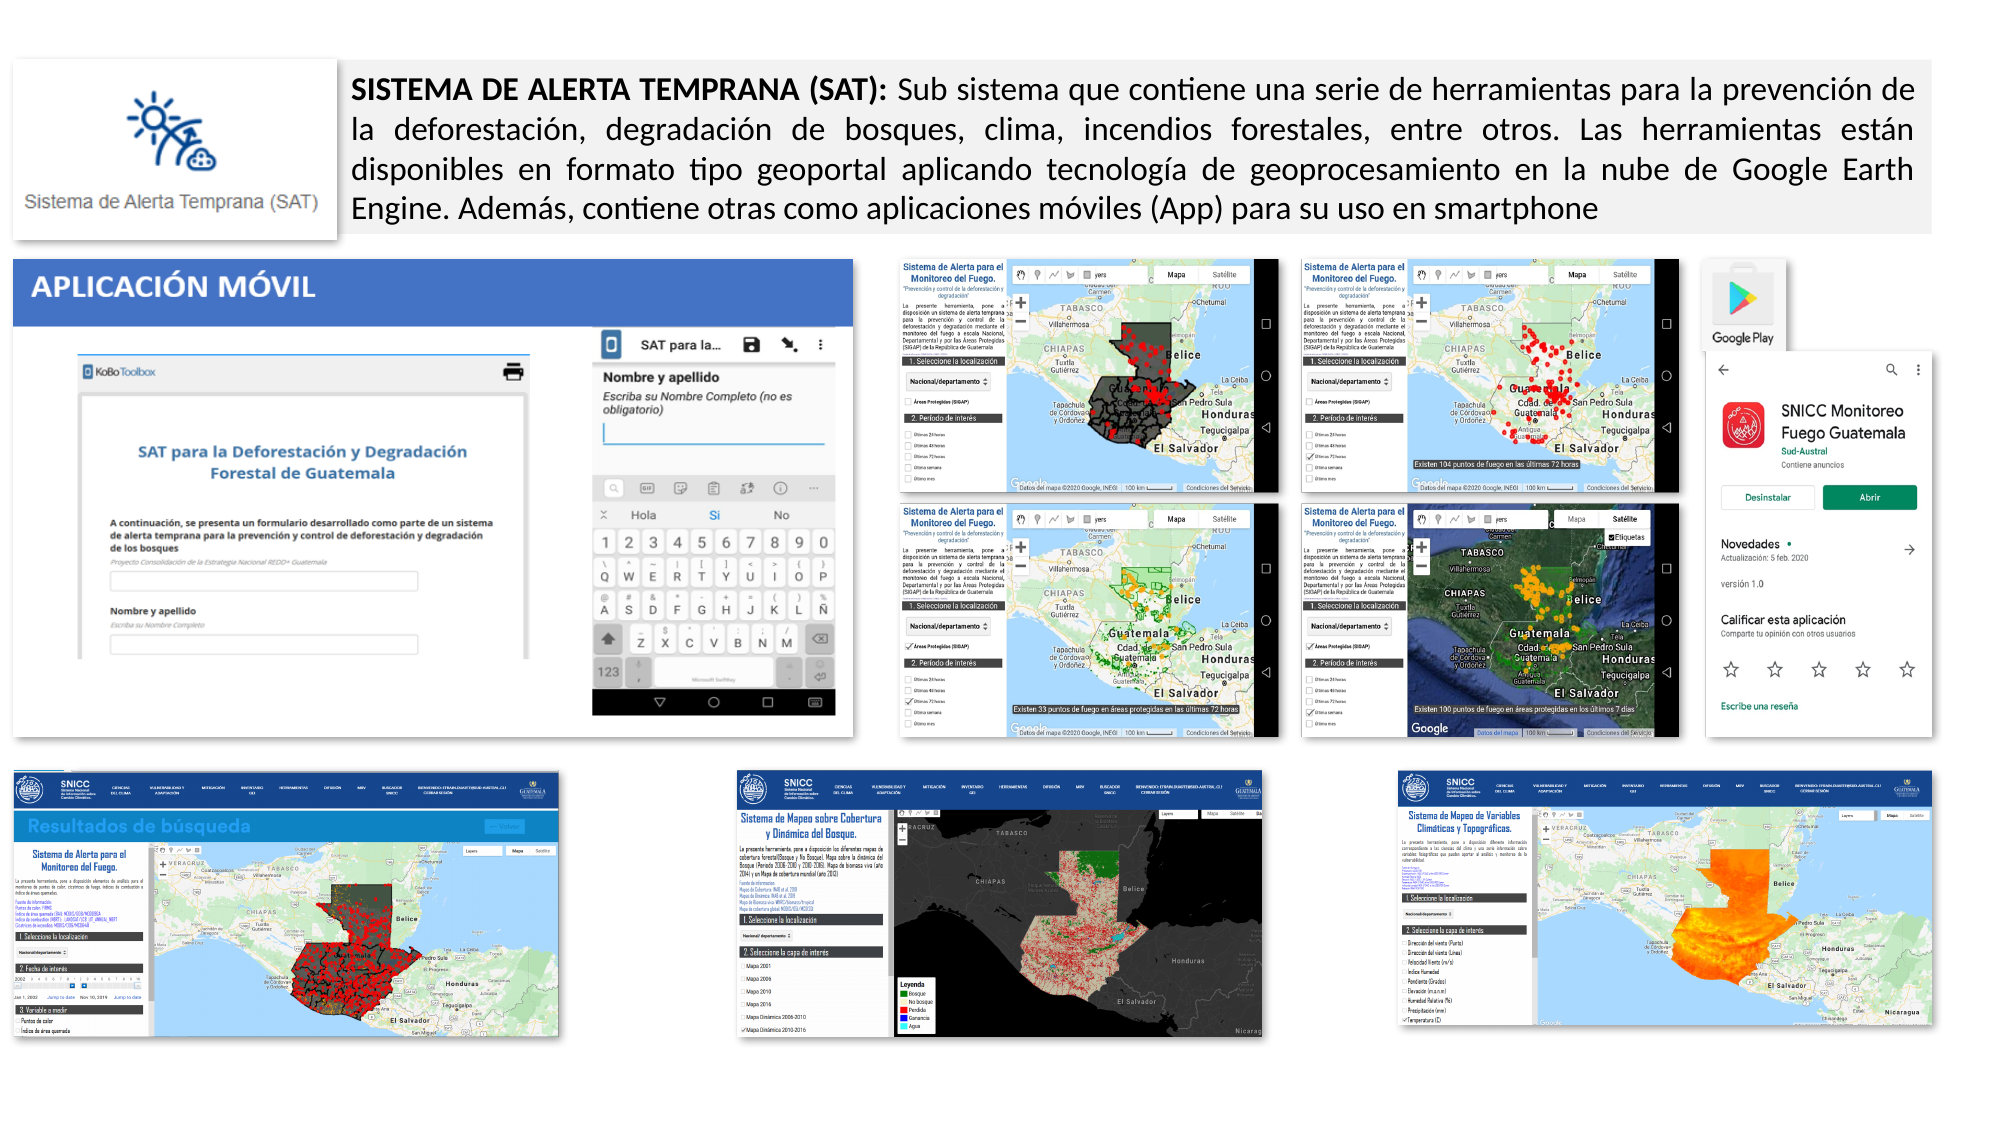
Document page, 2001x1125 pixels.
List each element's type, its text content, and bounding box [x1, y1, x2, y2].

picture [13, 259, 853, 737]
picture [736, 770, 1264, 1037]
text_box SISTEMA DE ALERTA TEMPRANA (SAT): Sub sistema que contiene una serie de herramientas para la prevención de la deforestación, degradación de bosques, clima, incendios forestales, entre otros. Las herramientas están disponibles en formato tipo geoportal aplicando tecnología de geoprocesamiento en la nube de Google Earth Engine. Además, contiene otras como aplicaciones móviles (App) para su uso en smartphone [341, 59, 1932, 234]
picture [13, 59, 337, 240]
picture [13, 770, 561, 1037]
picture [1398, 770, 1932, 1025]
picture [900, 259, 1932, 737]
